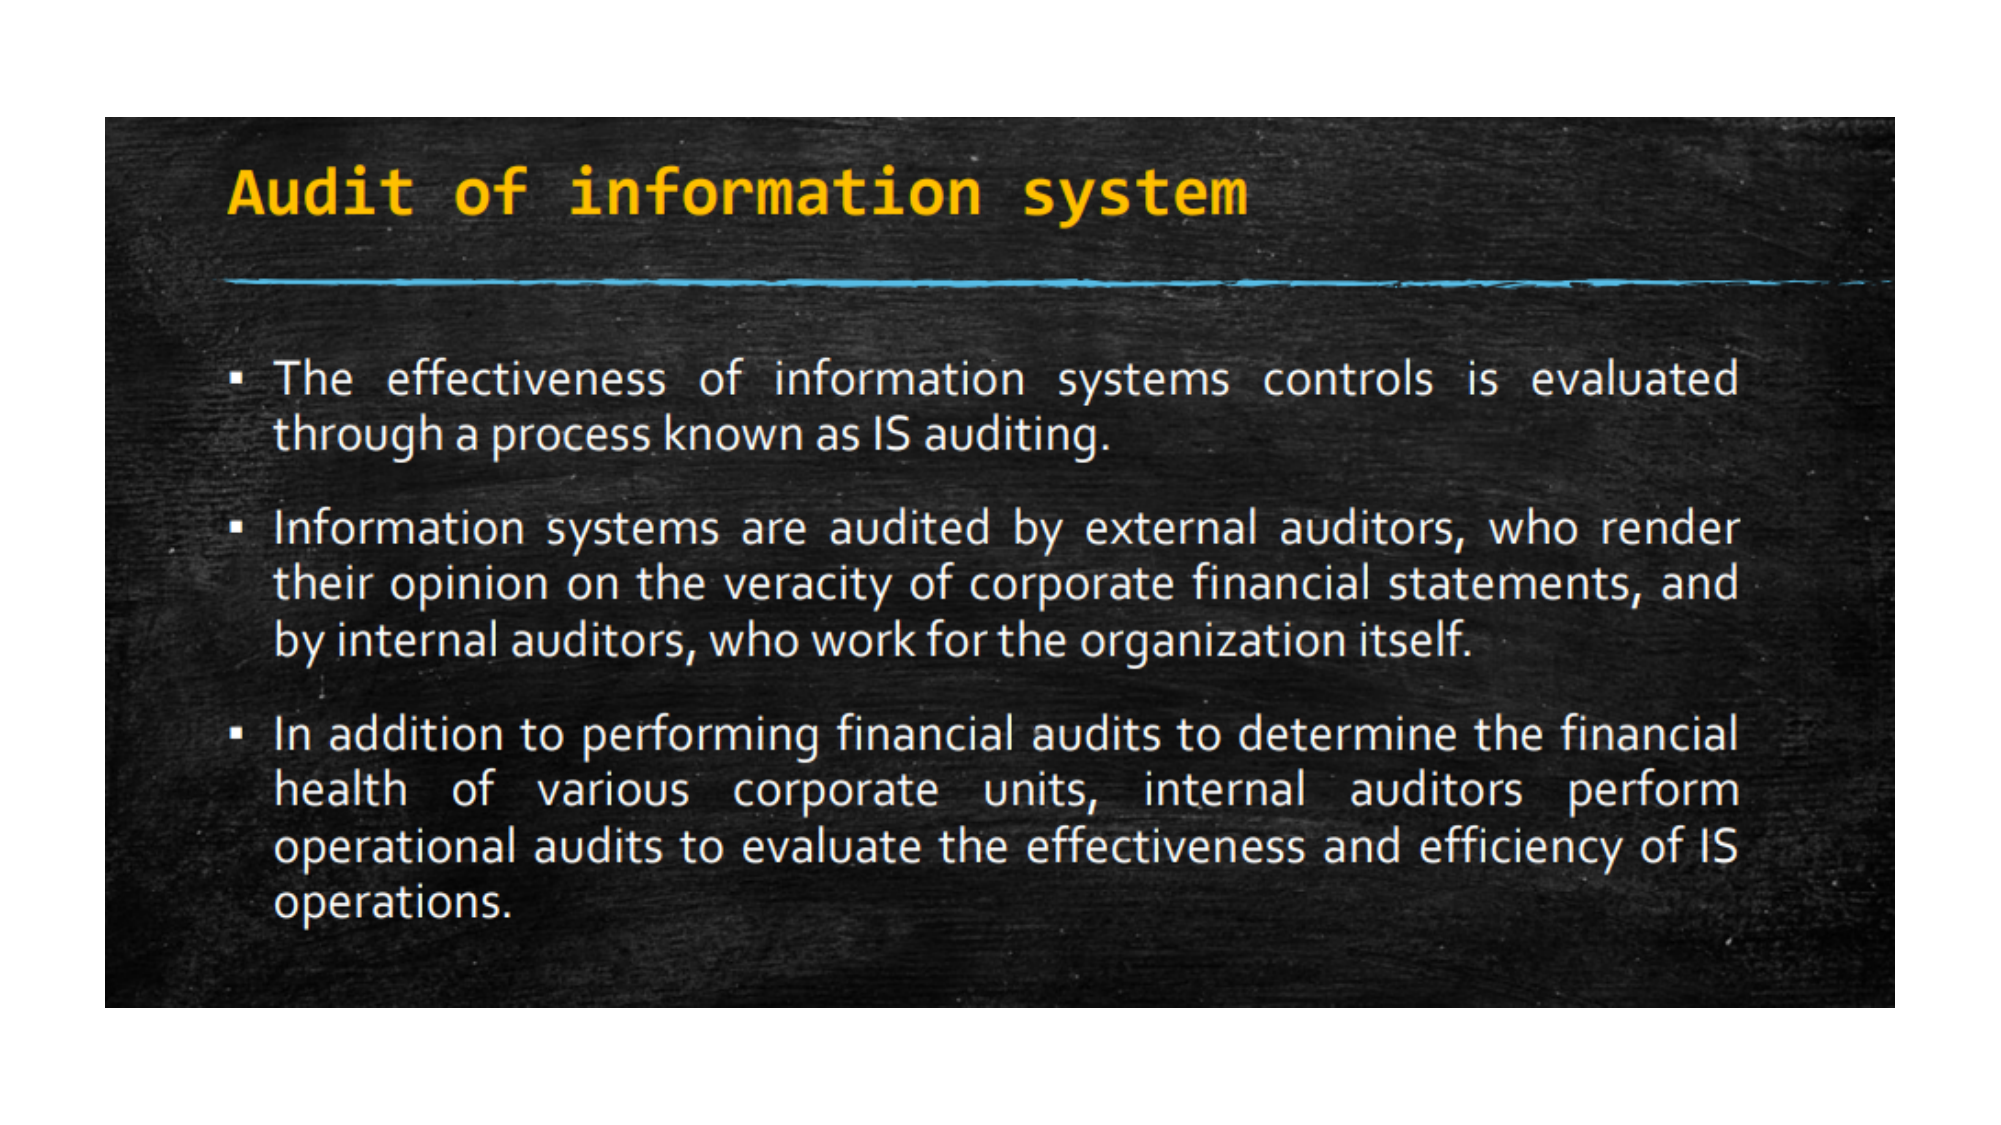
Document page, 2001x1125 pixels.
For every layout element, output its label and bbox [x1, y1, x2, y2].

list [104, 116, 1895, 1008]
